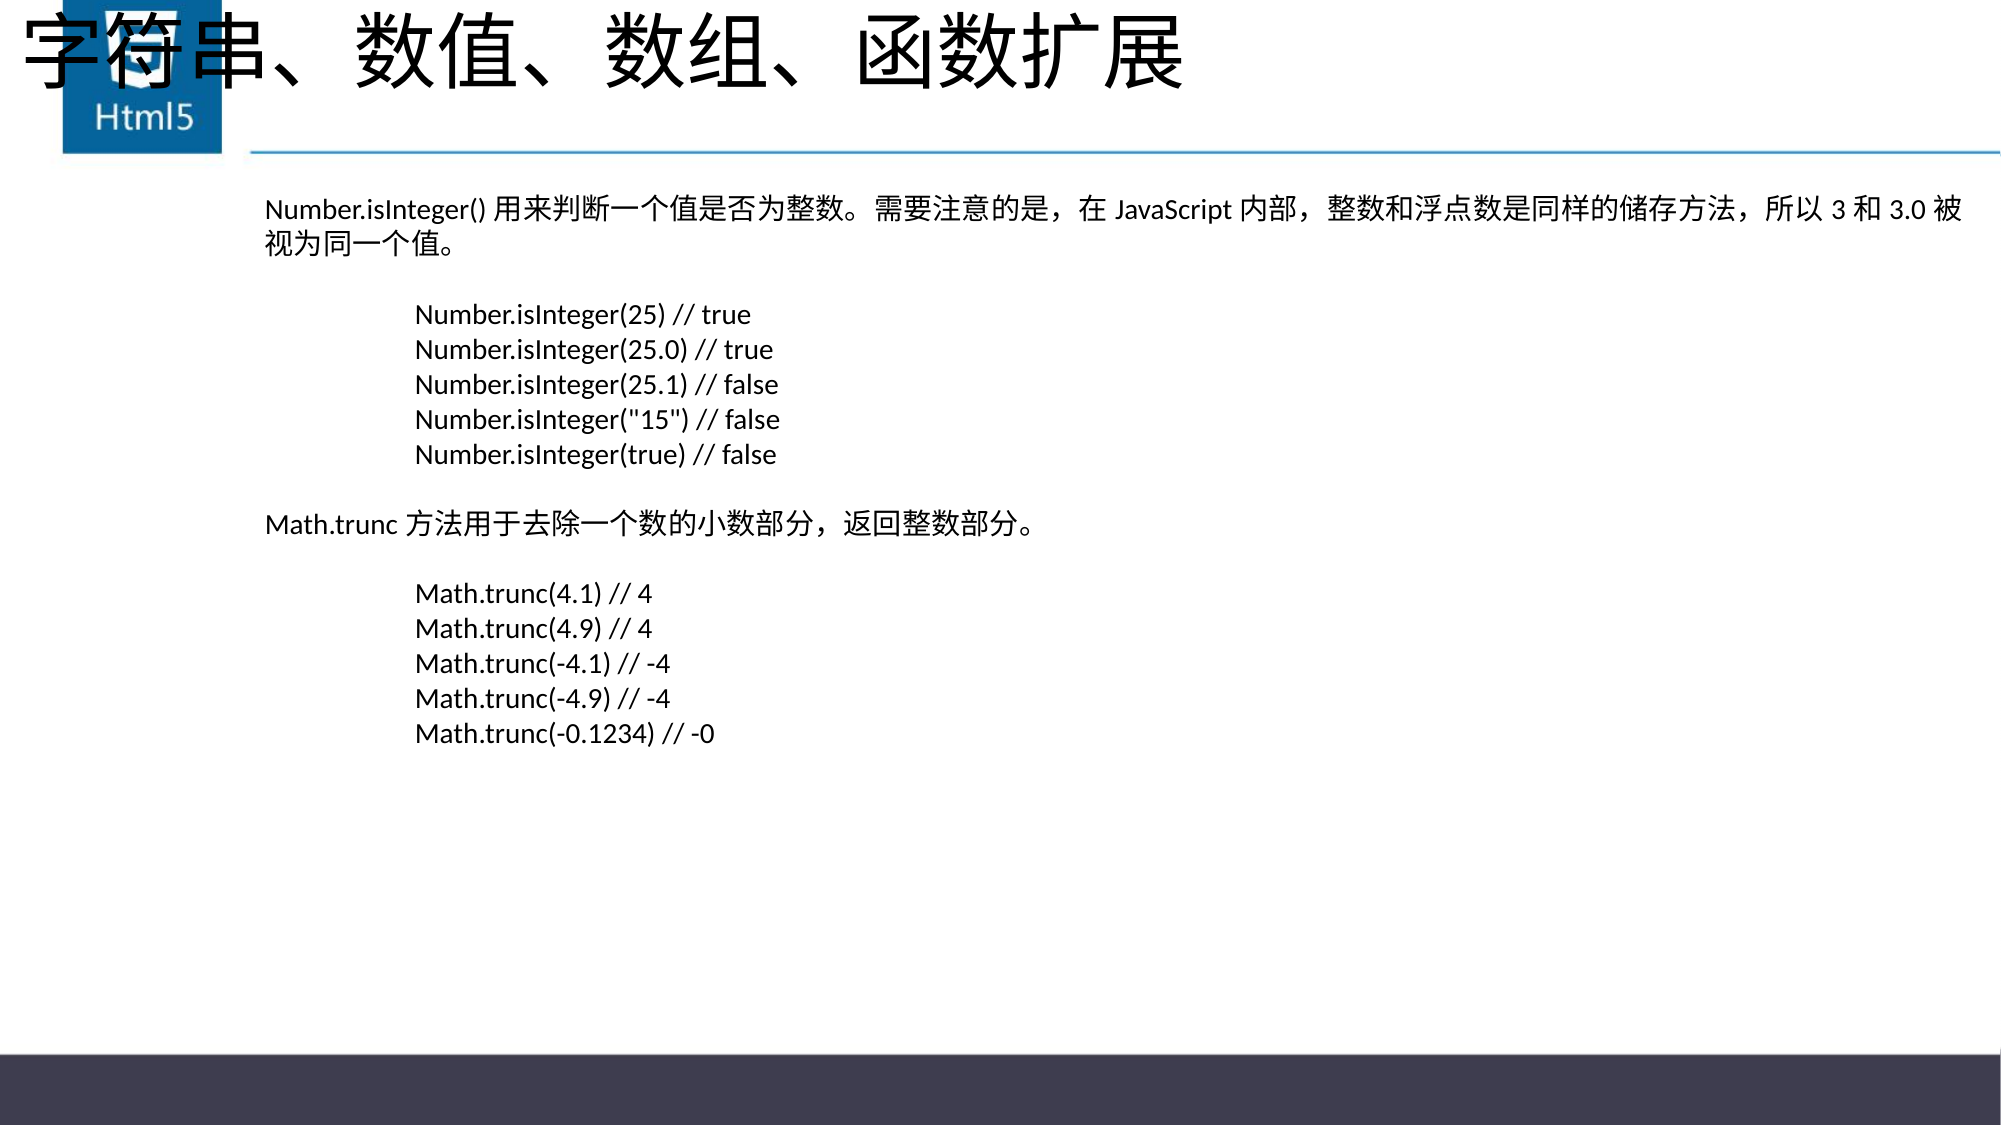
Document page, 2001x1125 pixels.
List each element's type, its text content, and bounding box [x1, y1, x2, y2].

title 字符串、数值、数组、函数扩展 [6, 3, 1997, 152]
picture [0, 0, 2001, 1125]
list Number.isInteger()用来判断一个值是否为整数。需要注意的是，在JavaScript内部，整数和浮点数是同样的储存方法，所以3和3.0被视为同一个值。 Number.isInteger(25) // true Number.isInteger(25.0) // true Number.isInteger(25.1) // false Number.isInteger("15") // false Number.isInteger(true) // false Math.trunc方法用于去除一个数的小数部分，返回整数部分。 Math.trunc(4.1) // 4 Math.trunc(4.9) // 4 Math.trunc(-4.1) // -4 Math.trunc(-4.9) // -4 Math.trunc(-0.1234) // -0 [249, 182, 1978, 1025]
